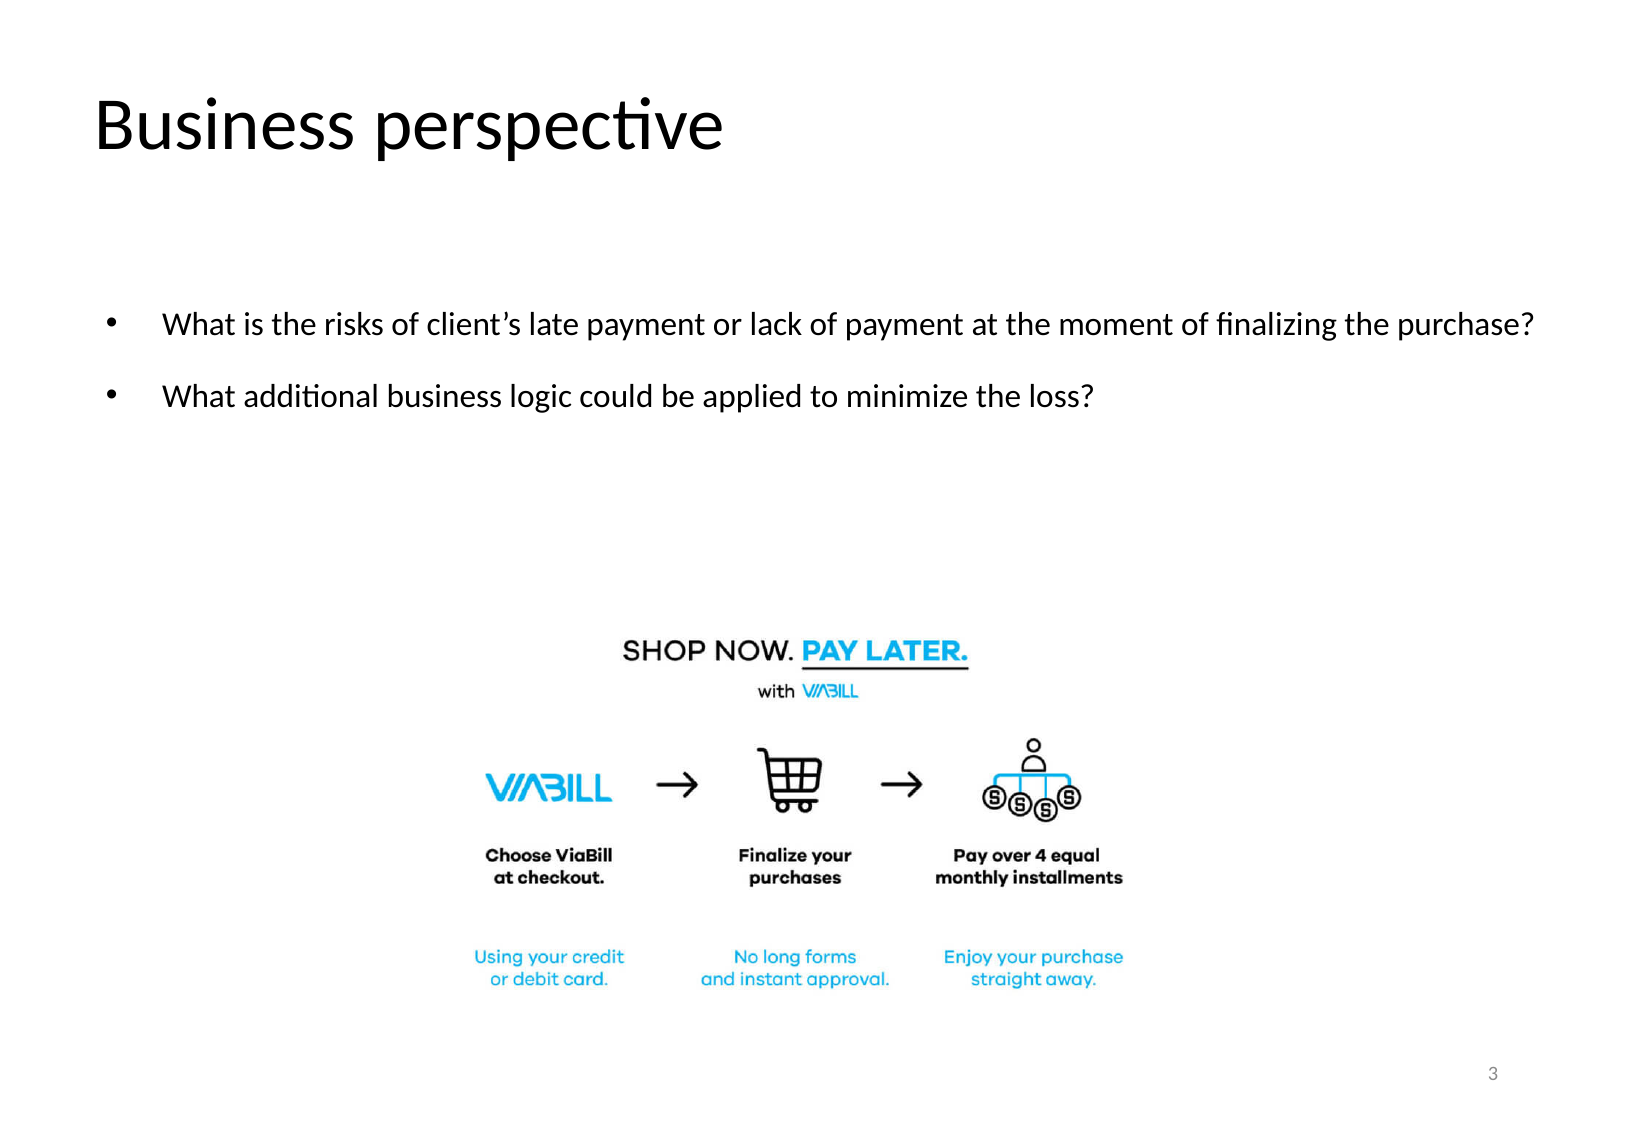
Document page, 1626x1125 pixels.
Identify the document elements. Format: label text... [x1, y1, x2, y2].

picture [420, 602, 1170, 1019]
text_box What is the risks of client’s late payment or lack of payment at the moment of finalizing the purchase? What additional business logic could be applied to minimize the loss? [91, 274, 1563, 422]
slide_number 3 [1147, 1042, 1514, 1103]
text_box Business perspective [79, 22, 785, 172]
